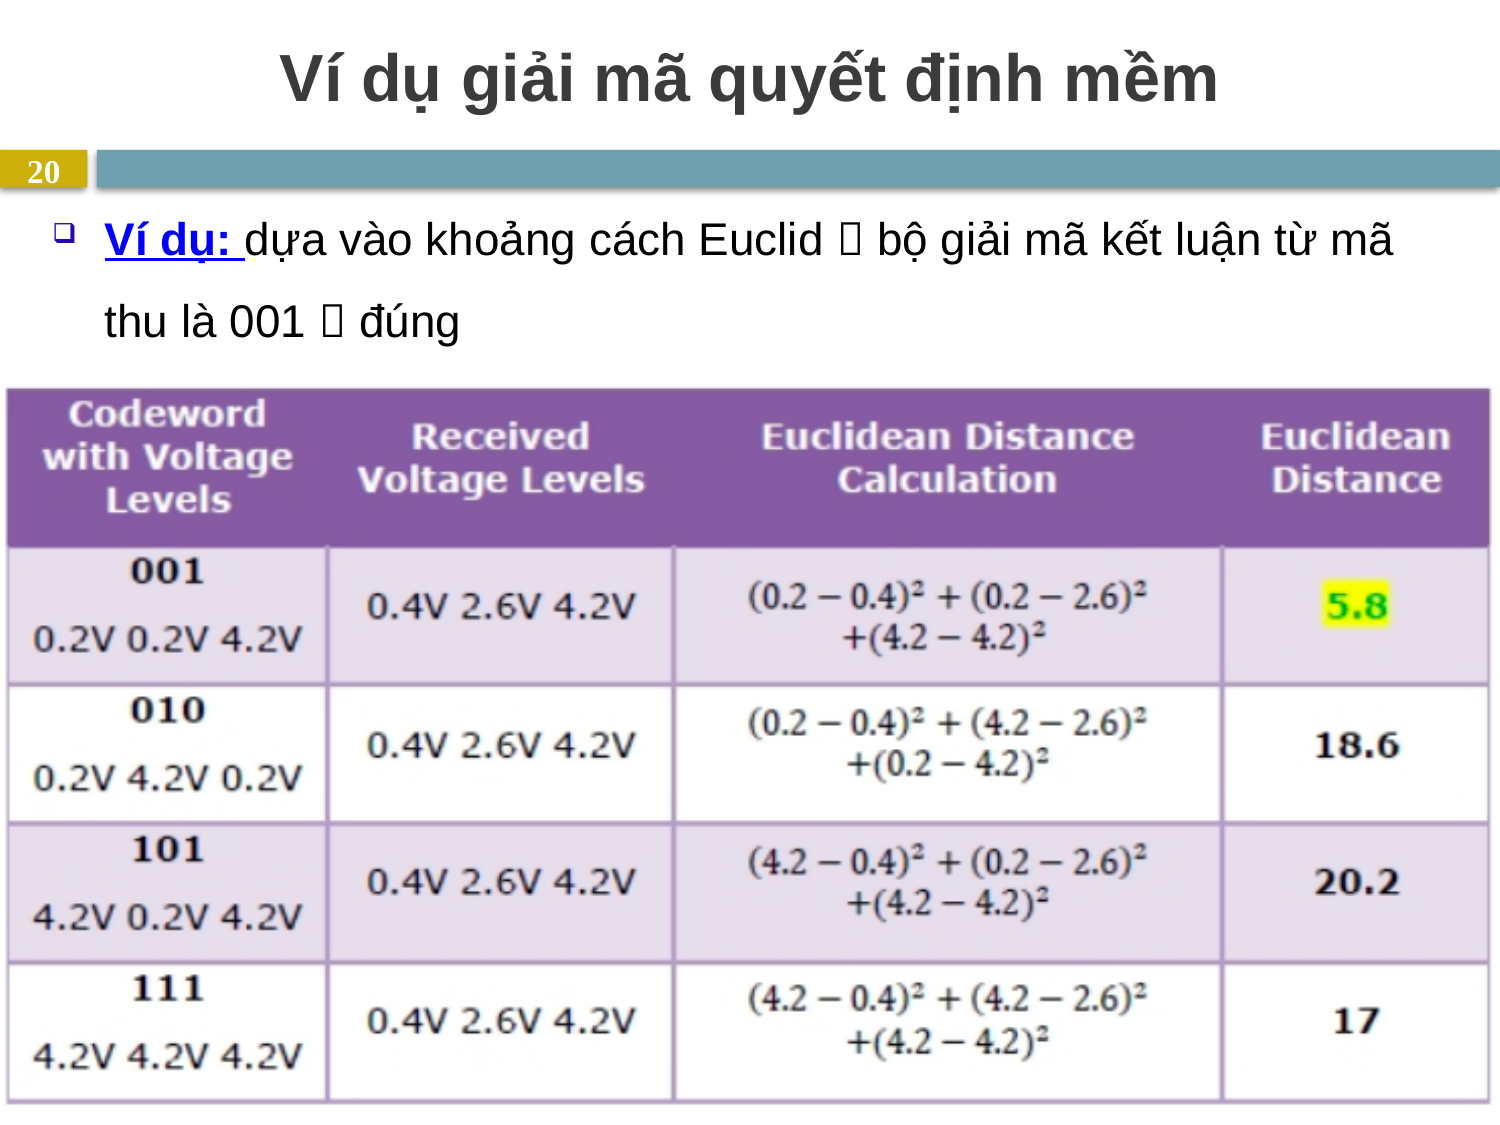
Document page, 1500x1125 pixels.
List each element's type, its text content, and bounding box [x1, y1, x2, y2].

picture [0, 381, 1500, 1113]
list Ví dụ: dựa vào khoảng cách Euclid  bộ giải mã kết luận từ mã thu là 001  đúng [37, 174, 1463, 380]
slide_number 20 [0, 149, 88, 191]
title Ví dụ giải mã quyết định mềm [0, 12, 1500, 138]
